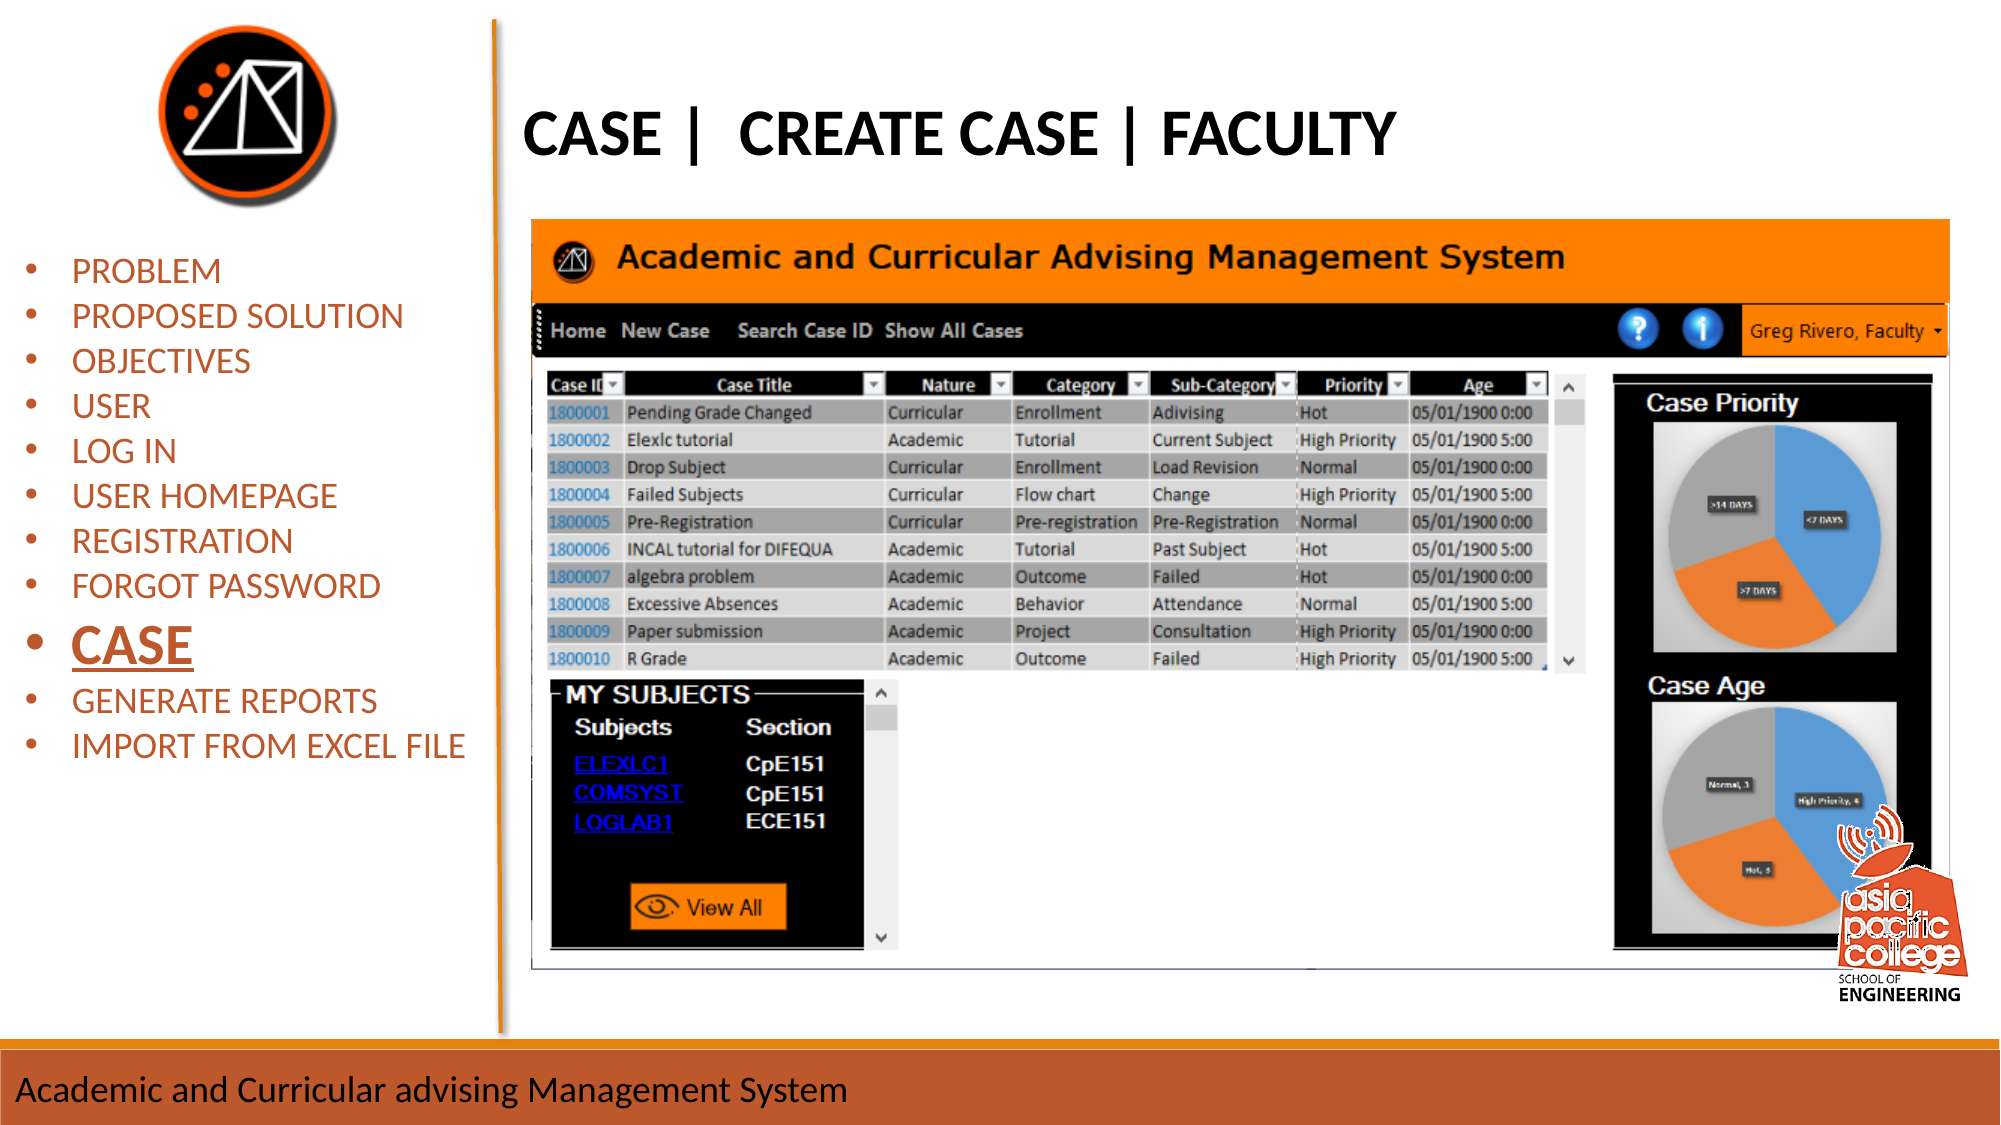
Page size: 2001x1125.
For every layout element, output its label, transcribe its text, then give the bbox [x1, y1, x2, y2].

picture [145, 18, 347, 220]
text_box PROBLEM PROPOSED SOLUTION OBJECTIVES USER LOG IN USER HOMEPAGE REGISTRATION FORGOT PASSWORD CASE GENERATE REPORTS IMPORT FROM EXCEL FILE [10, 238, 490, 814]
picture [530, 218, 1979, 1010]
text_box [493, 18, 502, 1034]
subtitle Academic and Curricular advising Management System [0, 1062, 1570, 1118]
text_box CASE | CREATE CASE | FACULTY [511, 81, 1413, 177]
